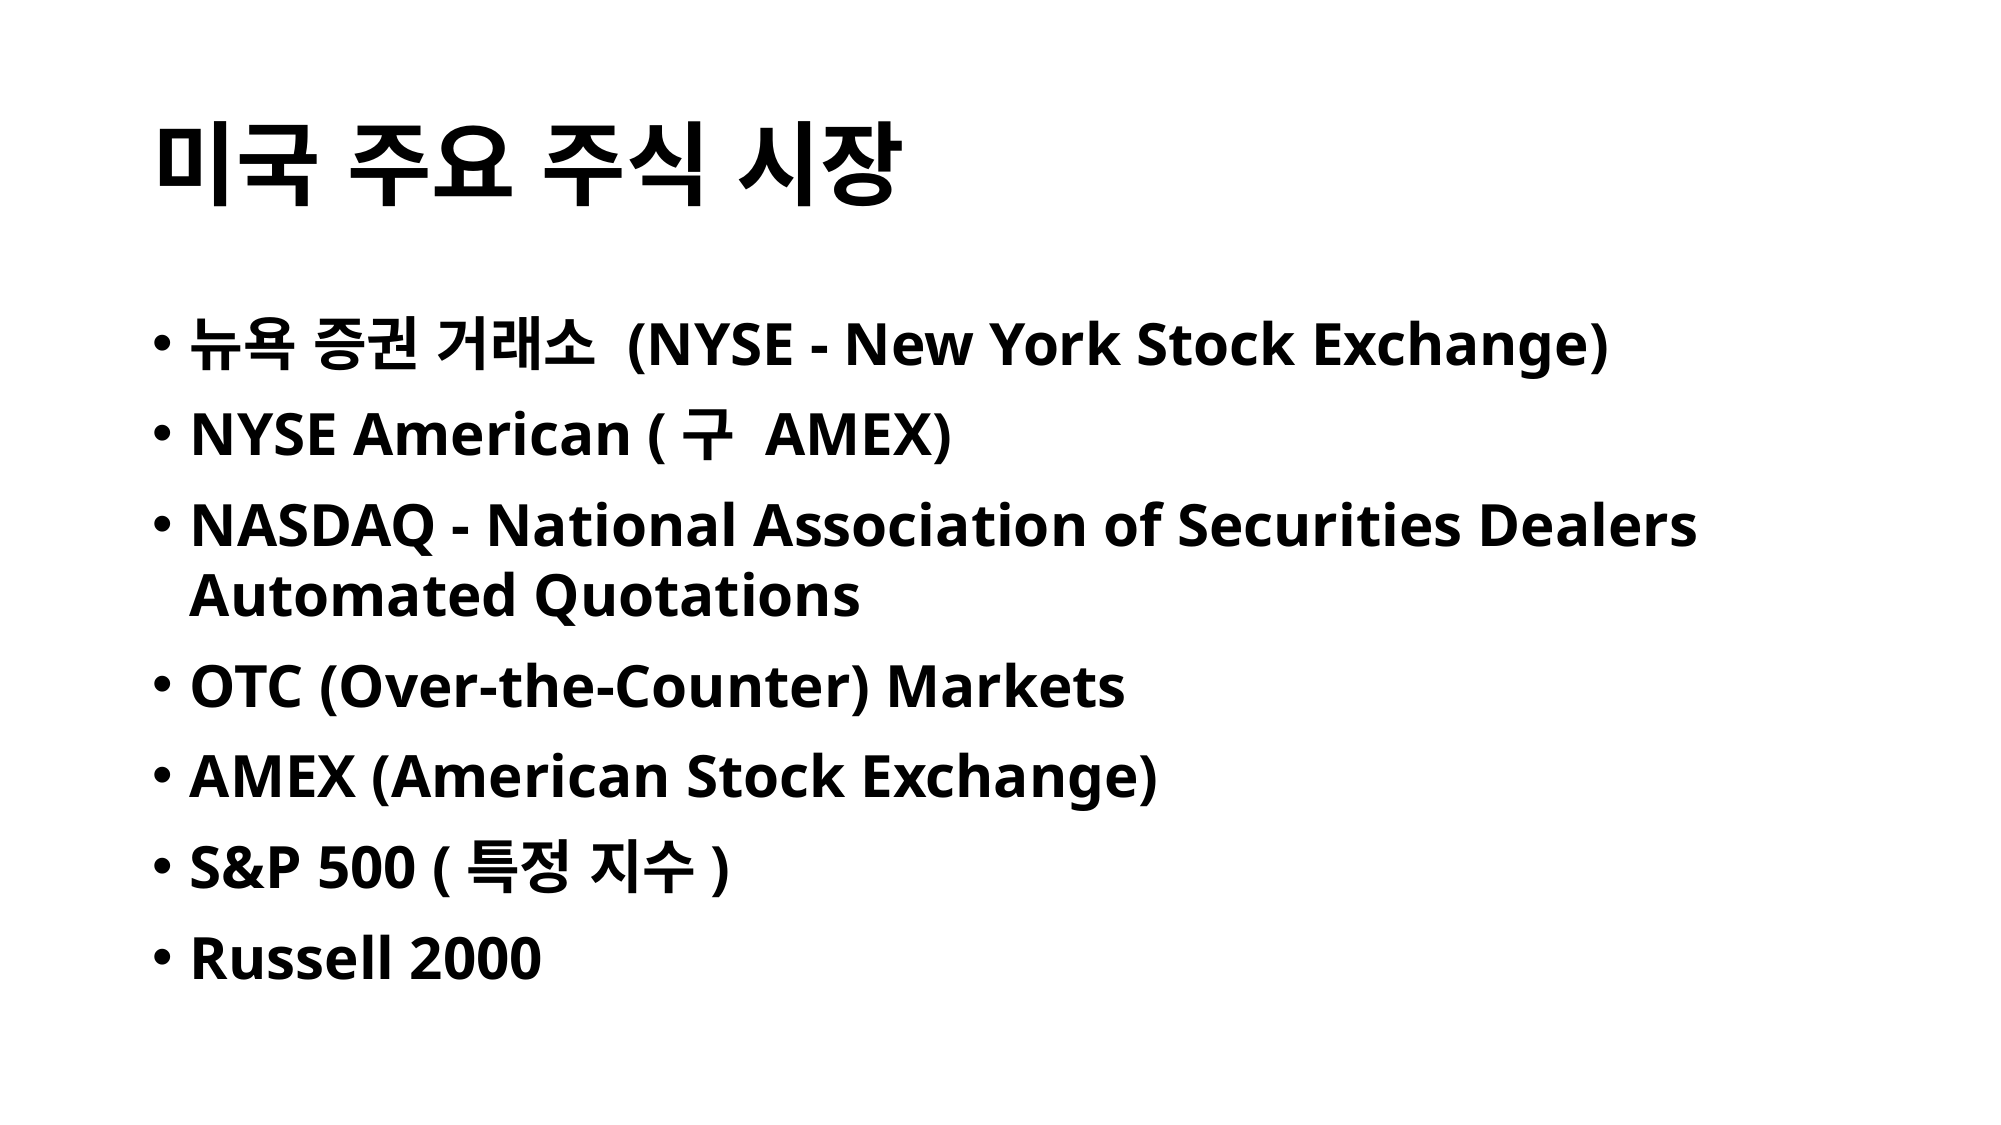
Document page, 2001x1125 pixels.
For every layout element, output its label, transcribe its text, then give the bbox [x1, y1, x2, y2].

title 미국 주요 주식 시장 [137, 59, 1863, 278]
list 뉴욕 증권 거래소 (NYSE - New York Stock Exchange) NYSE American (구 AMEX) NASDAQ - National Association of Securities Dealers Automated Quotations OTC (Over-the-Counter) Markets AMEX (American Stock Exchange) S&P 500 (특정 지수) Russell 2000 [137, 299, 1863, 1014]
